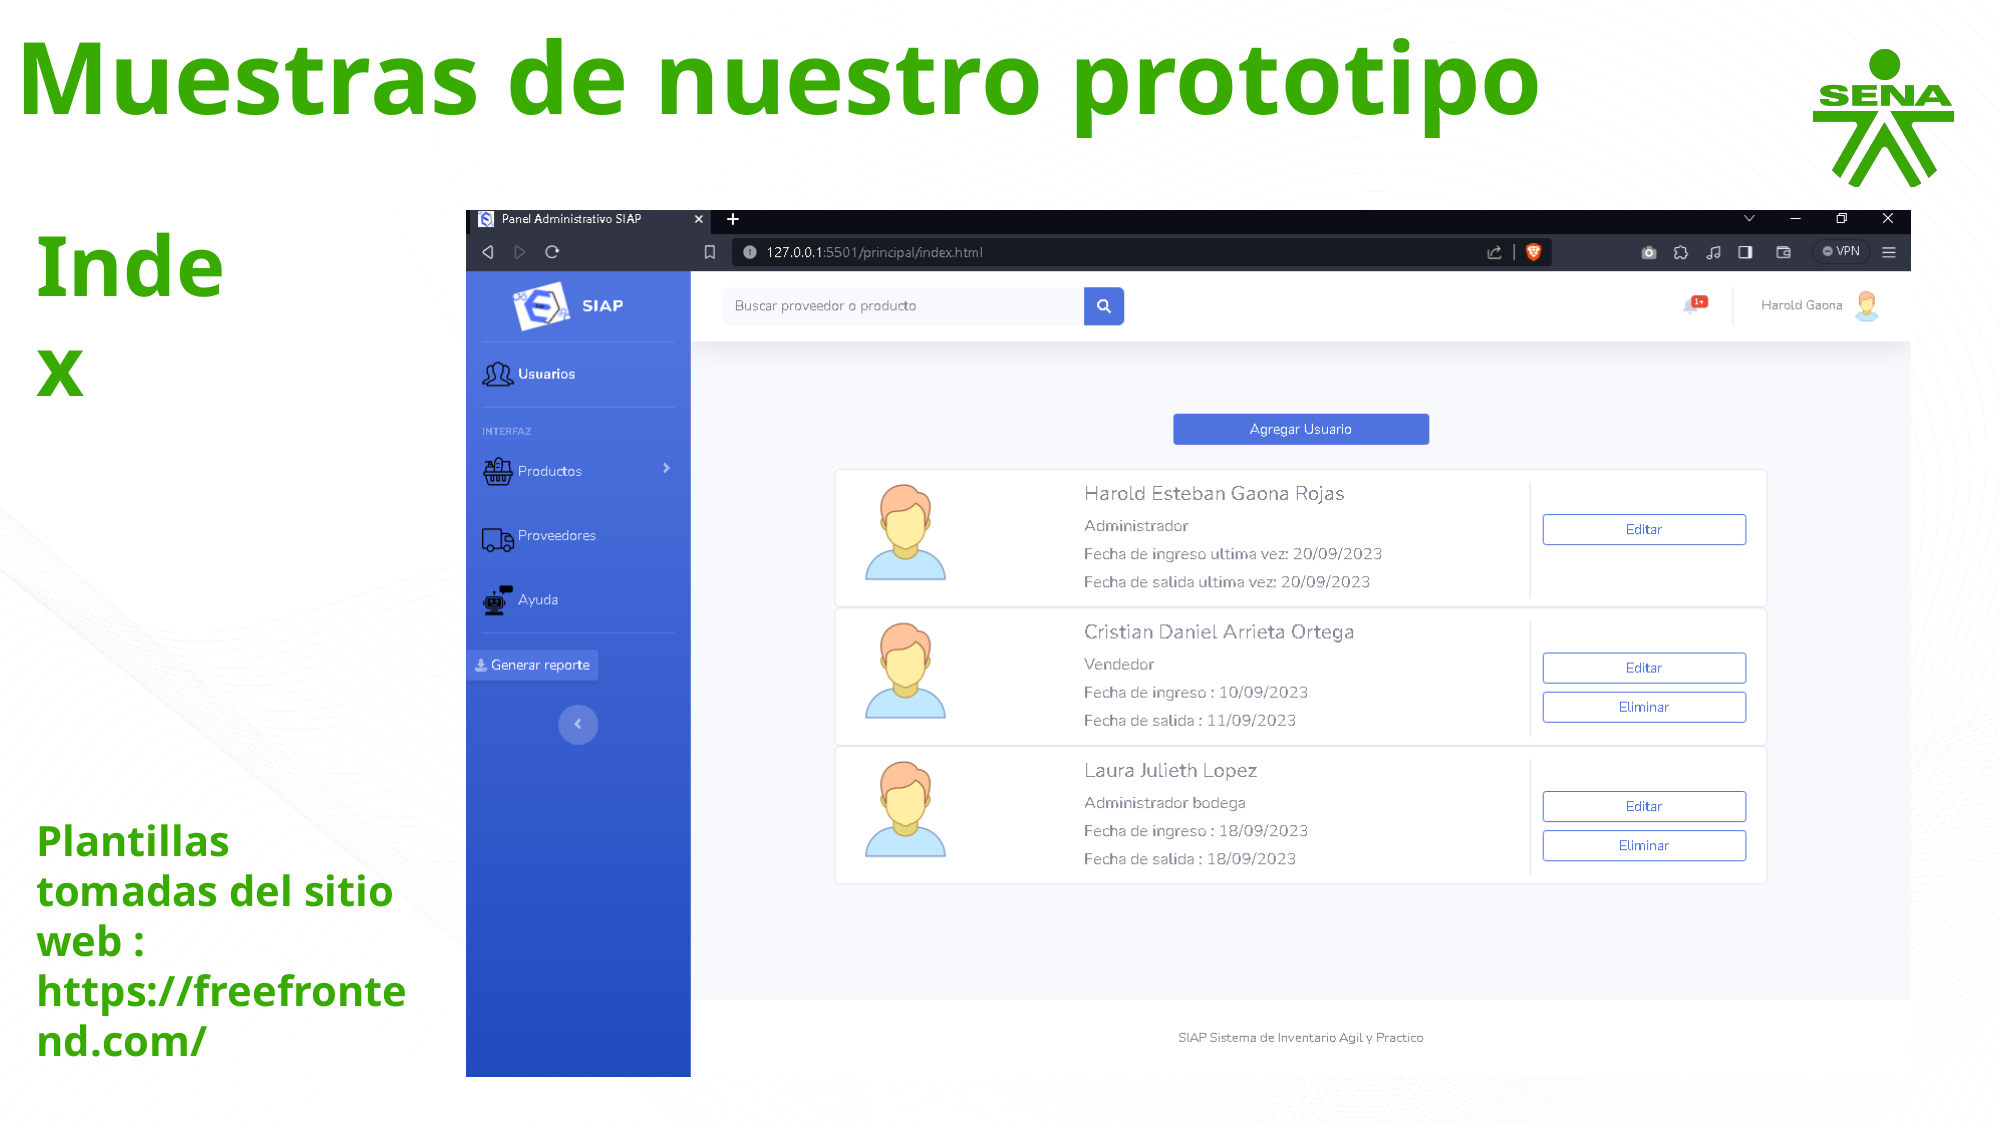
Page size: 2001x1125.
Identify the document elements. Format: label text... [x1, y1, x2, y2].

text_box Index [21, 198, 277, 364]
text_box Muestras de nuestro prototipo [0, 0, 1725, 150]
text_box Plantillas tomadas del sitio web : https://freefrontend.com/ [21, 799, 434, 965]
picture [0, 0, 2000, 1125]
